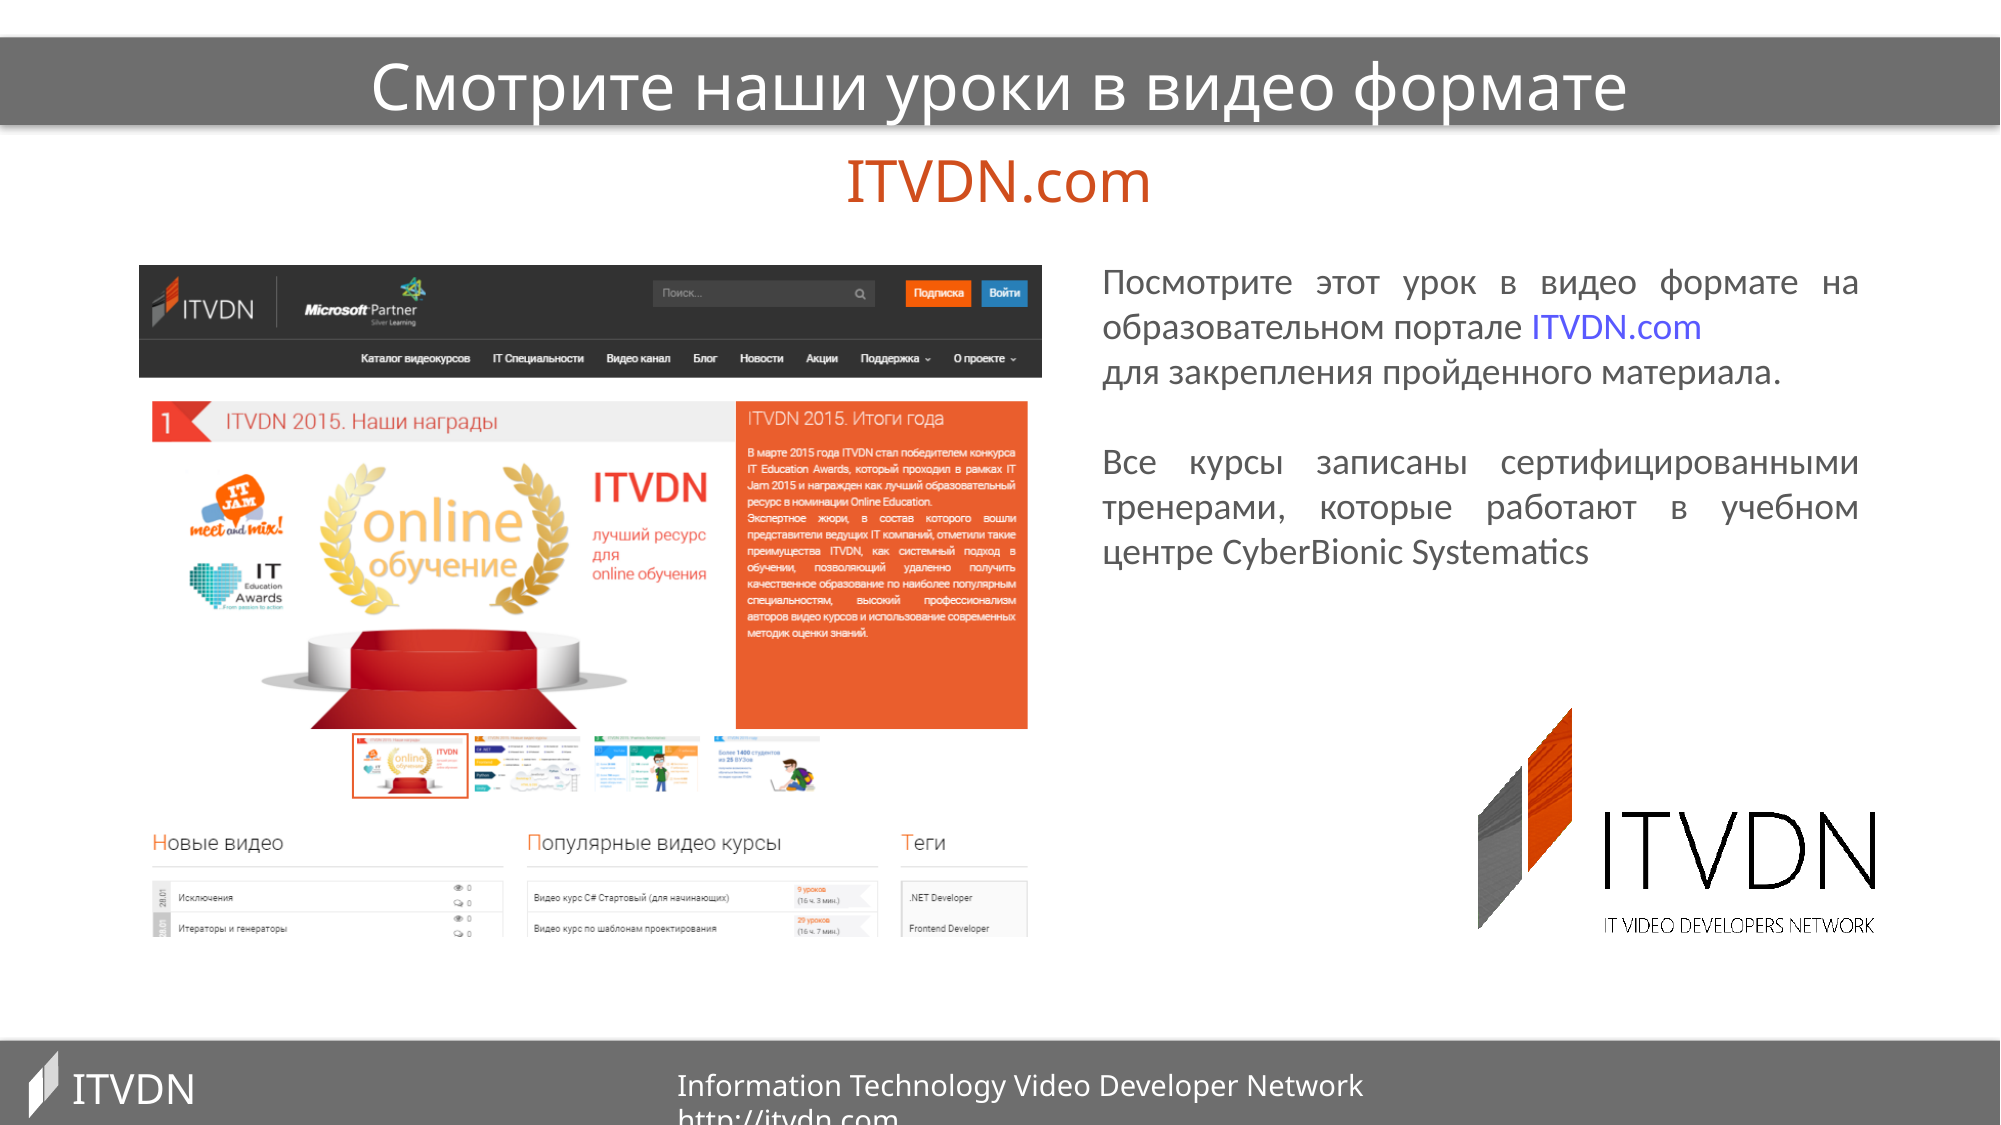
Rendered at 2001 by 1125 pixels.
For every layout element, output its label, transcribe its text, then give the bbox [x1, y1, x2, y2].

text_box ITVDN.com [324, 138, 1675, 225]
text_box [0, 1037, 2000, 1125]
text_box Смотрите наши уроки в видео формате [324, 37, 1675, 132]
picture [139, 265, 1042, 937]
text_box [28, 1050, 59, 1119]
text_box ITVDN [63, 1055, 212, 1120]
picture [1477, 706, 1876, 934]
text_box [0, 34, 2000, 128]
text_box Information Technology Video Developer Network http://itvdn.com [662, 1059, 1963, 1125]
text_box Посмотрите этот урок в видео формате на образовательном портале ITVDN.com для закрепления пройденного материала. Все курсы записаны сертифицированными тренерами, которые работают в учебном центре CyberBionic Systematics [1087, 249, 1875, 580]
